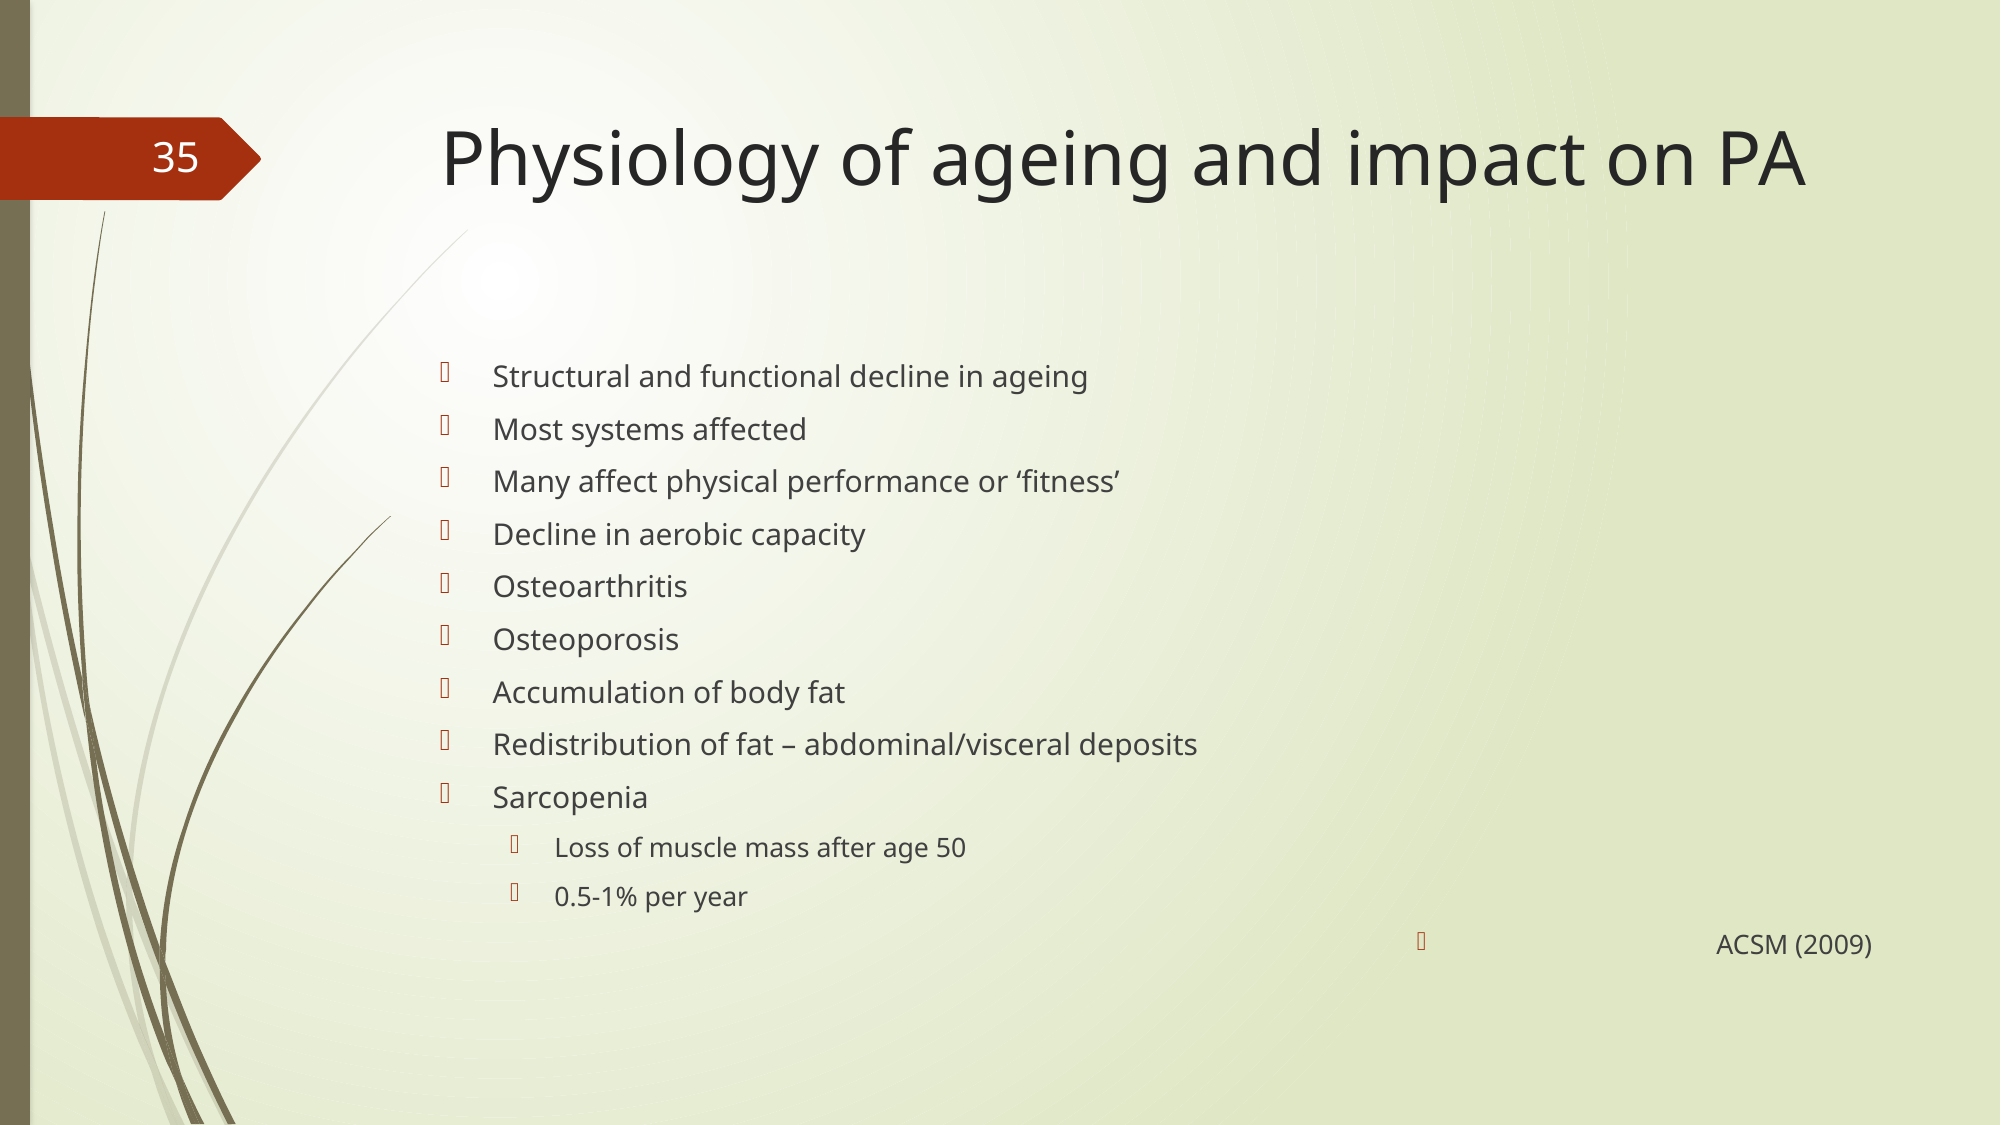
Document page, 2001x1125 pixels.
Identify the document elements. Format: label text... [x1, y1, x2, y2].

list Structural and functional decline in ageing Most systems affected Many affect physical performance or ‘fitness’ Decline in aerobic capacity Osteoarthritis Osteoporosis Accumulation of body fat Redistribution of fat – abdominal/visceral deposits Sarcopenia Loss of muscle mass after age 50 0.5-1% per year ACSM (2009) [424, 350, 1888, 970]
slide_number 35 [87, 129, 216, 190]
title Physiology of ageing and impact on PA [425, 102, 1922, 313]
